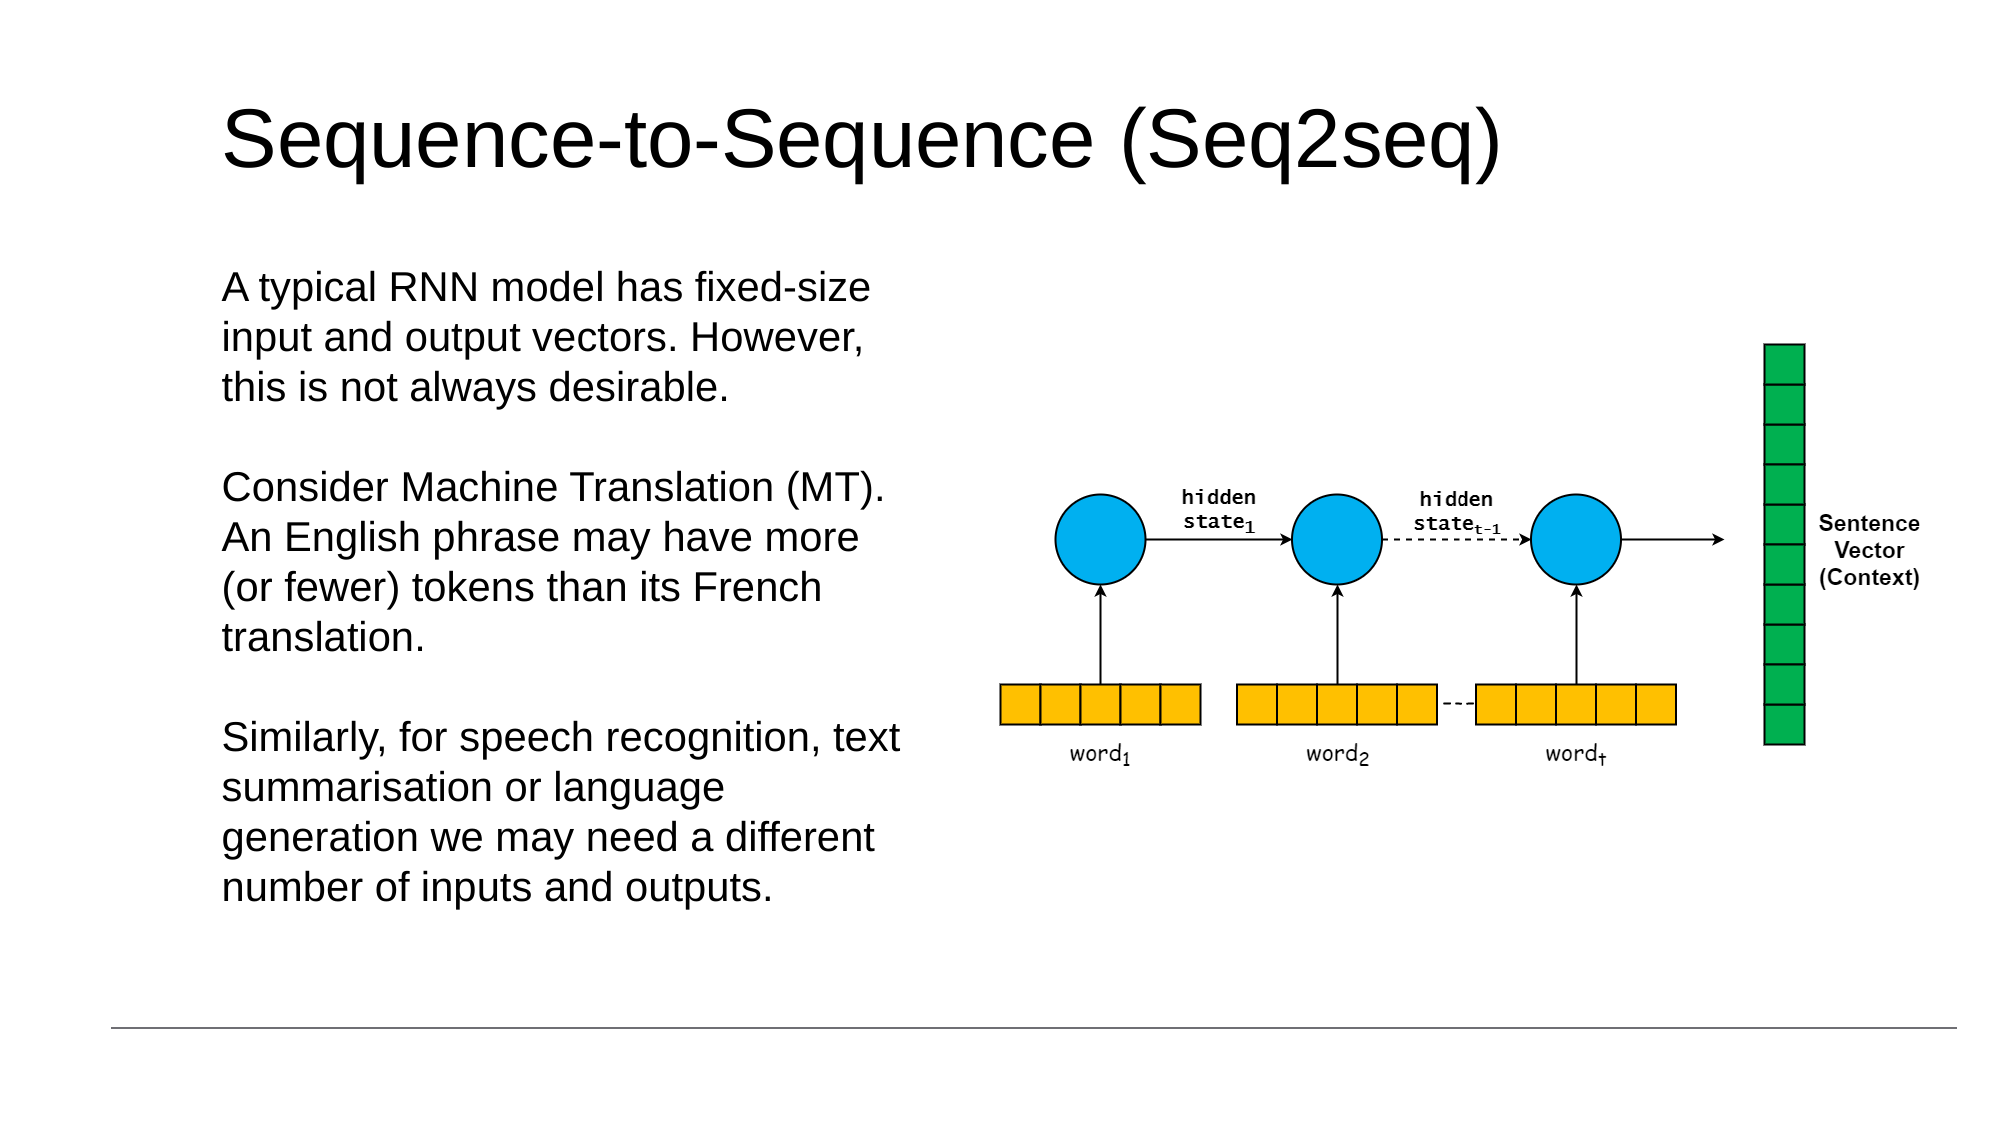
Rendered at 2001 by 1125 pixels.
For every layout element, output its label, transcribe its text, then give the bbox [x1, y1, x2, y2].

picture [999, 343, 1920, 782]
text_box A typical RNN model has fixed-size input and output vectors. However, this is not always desirable. Consider Machine Translation (MT). An English phrase may have more (or fewer) tokens than its French translation. Similarly, for speech recognition, text summarisation or language generation we may need a different number of inputs and outputs. [206, 251, 925, 917]
text_box Sequence-to-Sequence (Seq2seq) [206, 76, 1913, 192]
